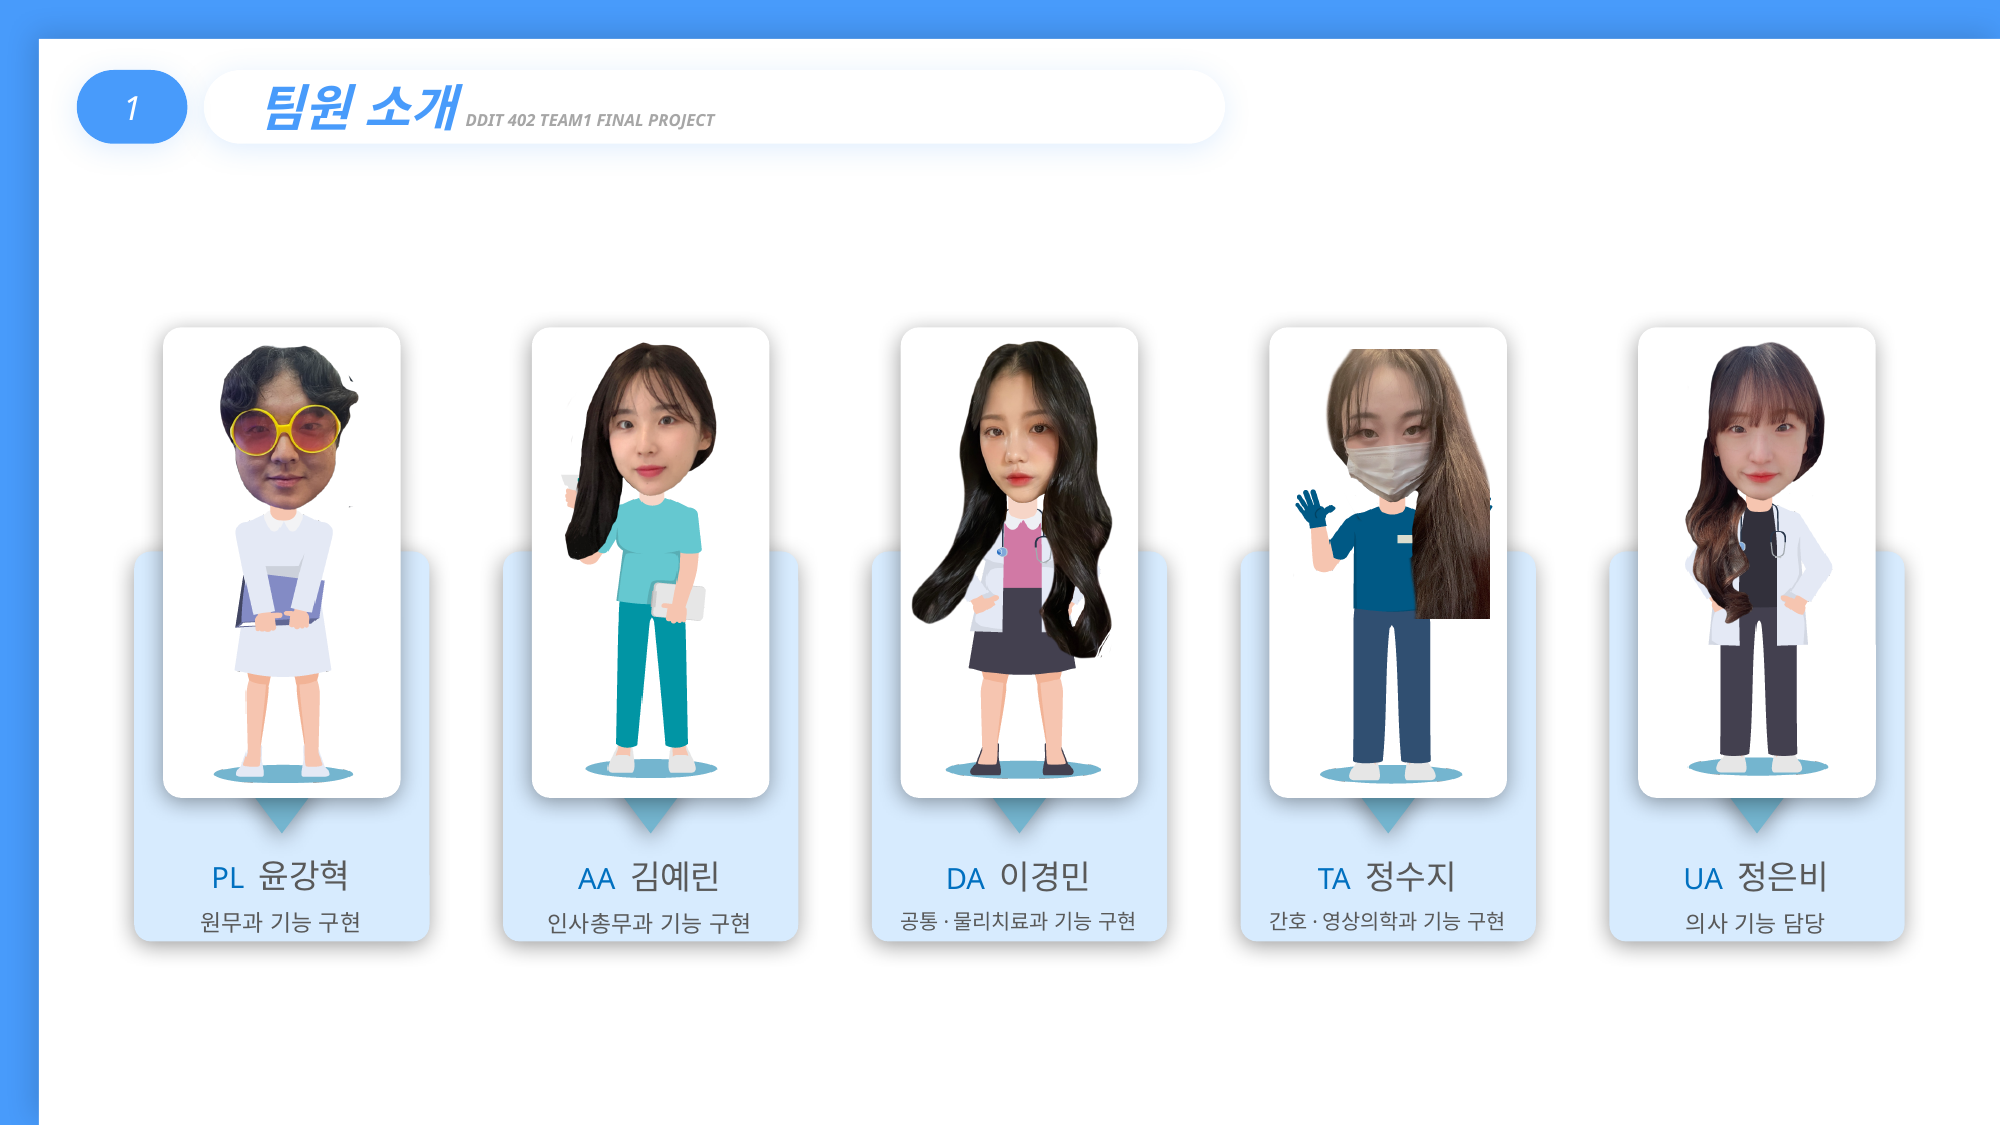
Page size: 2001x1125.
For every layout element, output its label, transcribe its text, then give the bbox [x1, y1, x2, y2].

text_box 1 [75, 68, 189, 145]
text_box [134, 327, 1905, 942]
text_box [38, 38, 2000, 1125]
text_box 팀원 소개 DDIT 402 TEAM1 FINAL PROJECT [202, 68, 1227, 145]
